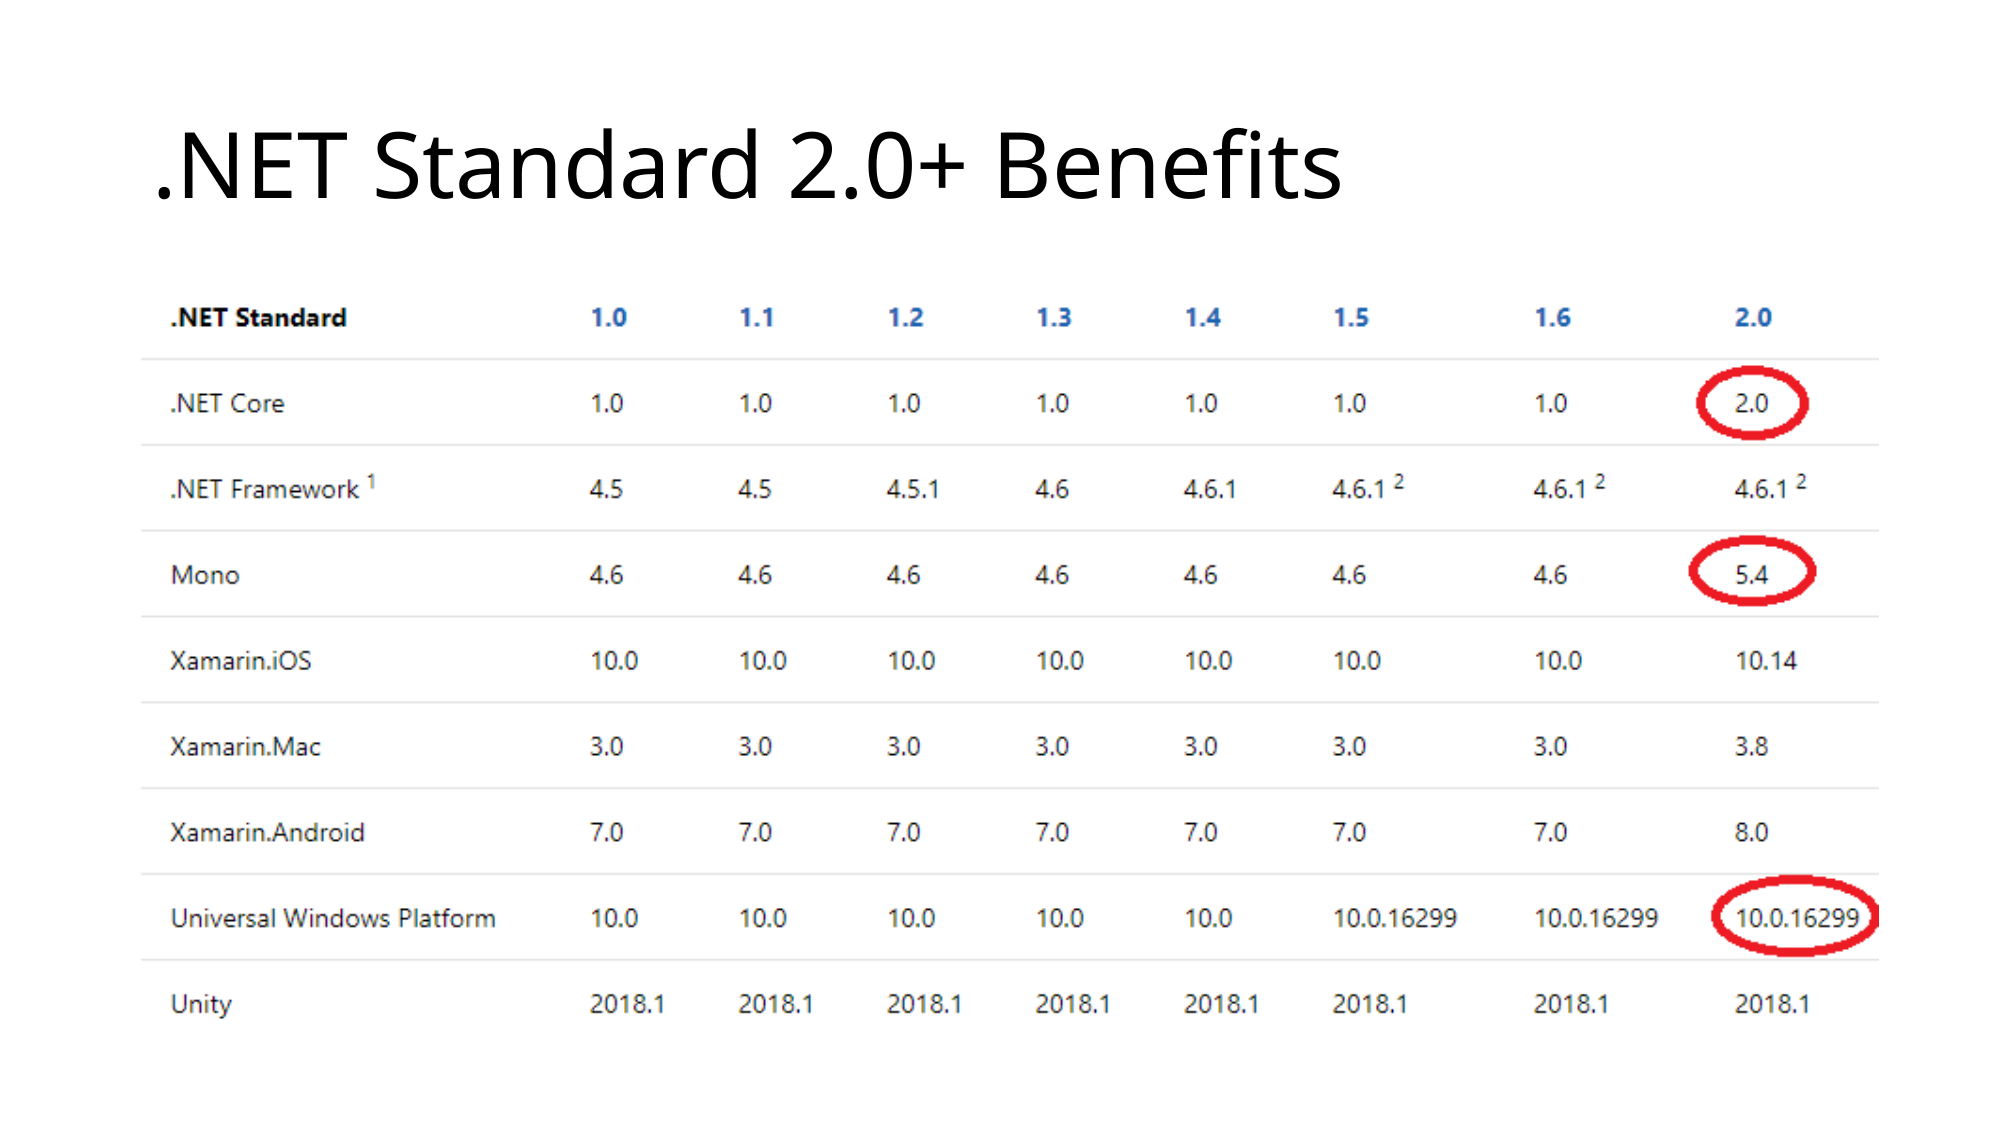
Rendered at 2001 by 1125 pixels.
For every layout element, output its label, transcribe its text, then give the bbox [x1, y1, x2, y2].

title .NET Standard 2.0+ Benefits [137, 59, 1863, 278]
picture [135, 297, 1879, 1032]
